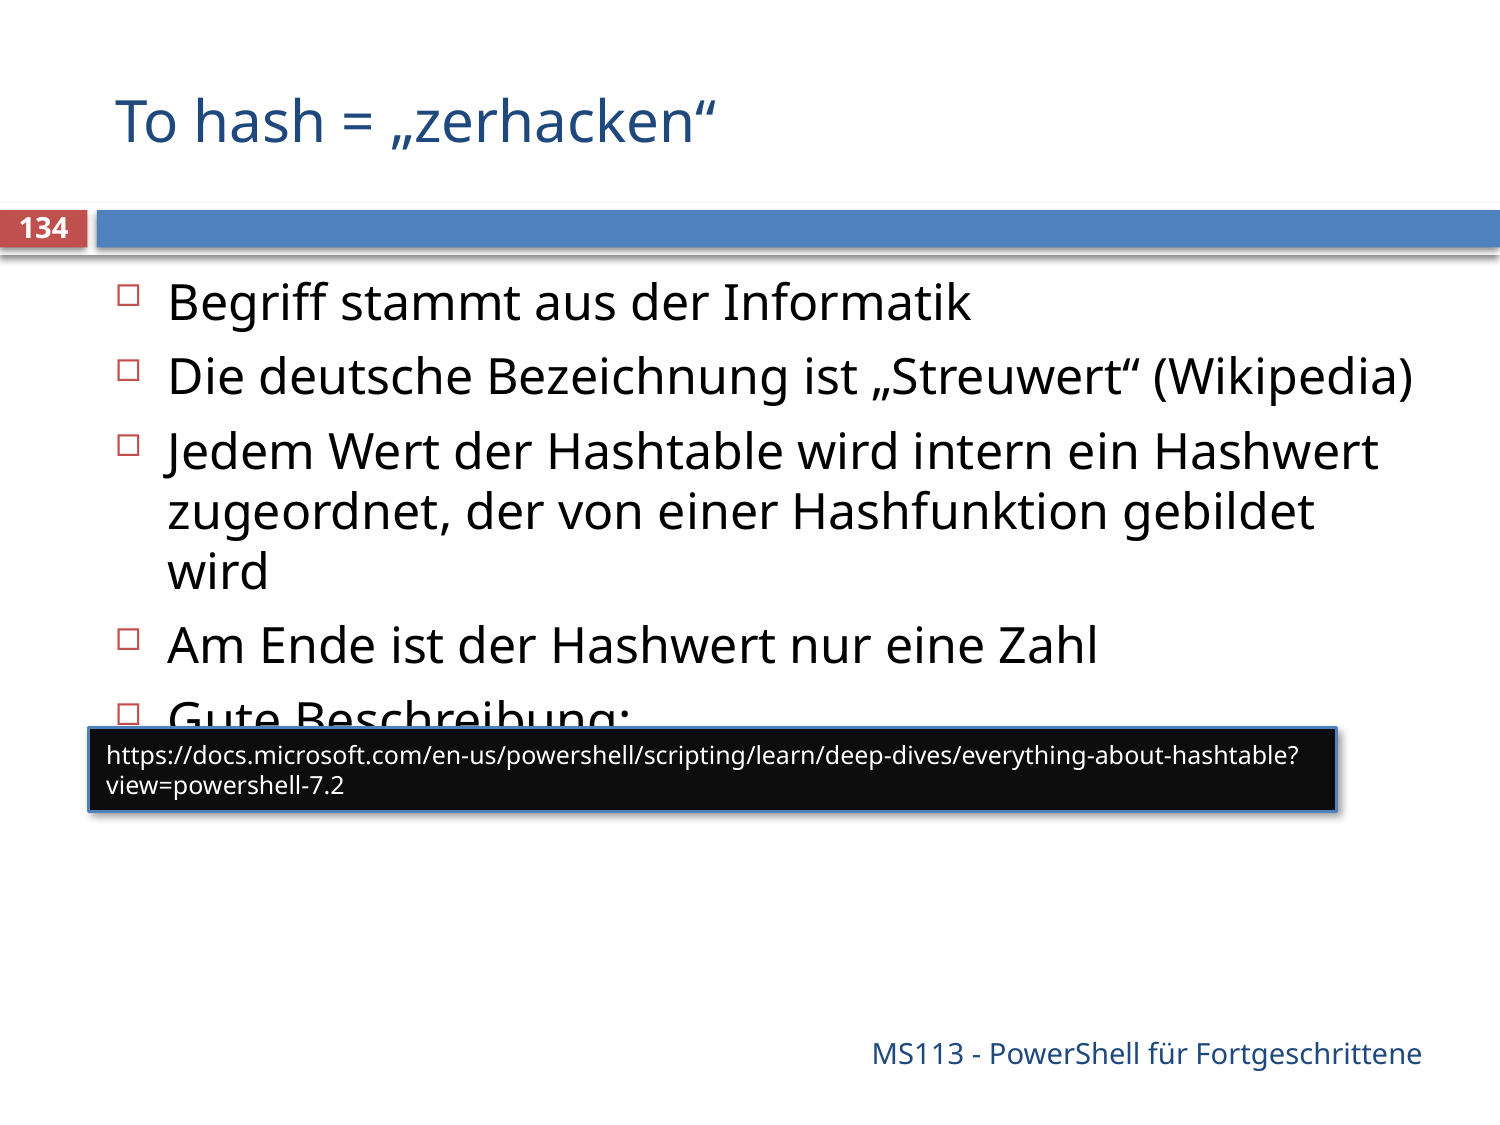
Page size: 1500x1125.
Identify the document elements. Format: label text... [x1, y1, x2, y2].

list Begriff stammt aus der Informatik Die deutsche Bezeichnung ist „Streuwert“ (Wikipedia) Jedem Wert der Hashtable wird intern ein Hashwert zugeordnet, der von einer Hashfunktion gebildet wird Am Ende ist der Hashwert nur eine Zahl Gute Beschreibung: [100, 262, 1438, 929]
title To hash = „zerhacken“ [100, 37, 1438, 200]
slide_number 134 [0, 208, 88, 249]
text_box https://docs.microsoft.com/en-us/powershell/scripting/learn/deep-dives/everything-about-hashtable?view=powershell-7.2 [88, 727, 1337, 812]
footer MS113 - PowerShell für Fortgeschrittene [99, 1024, 1438, 1085]
